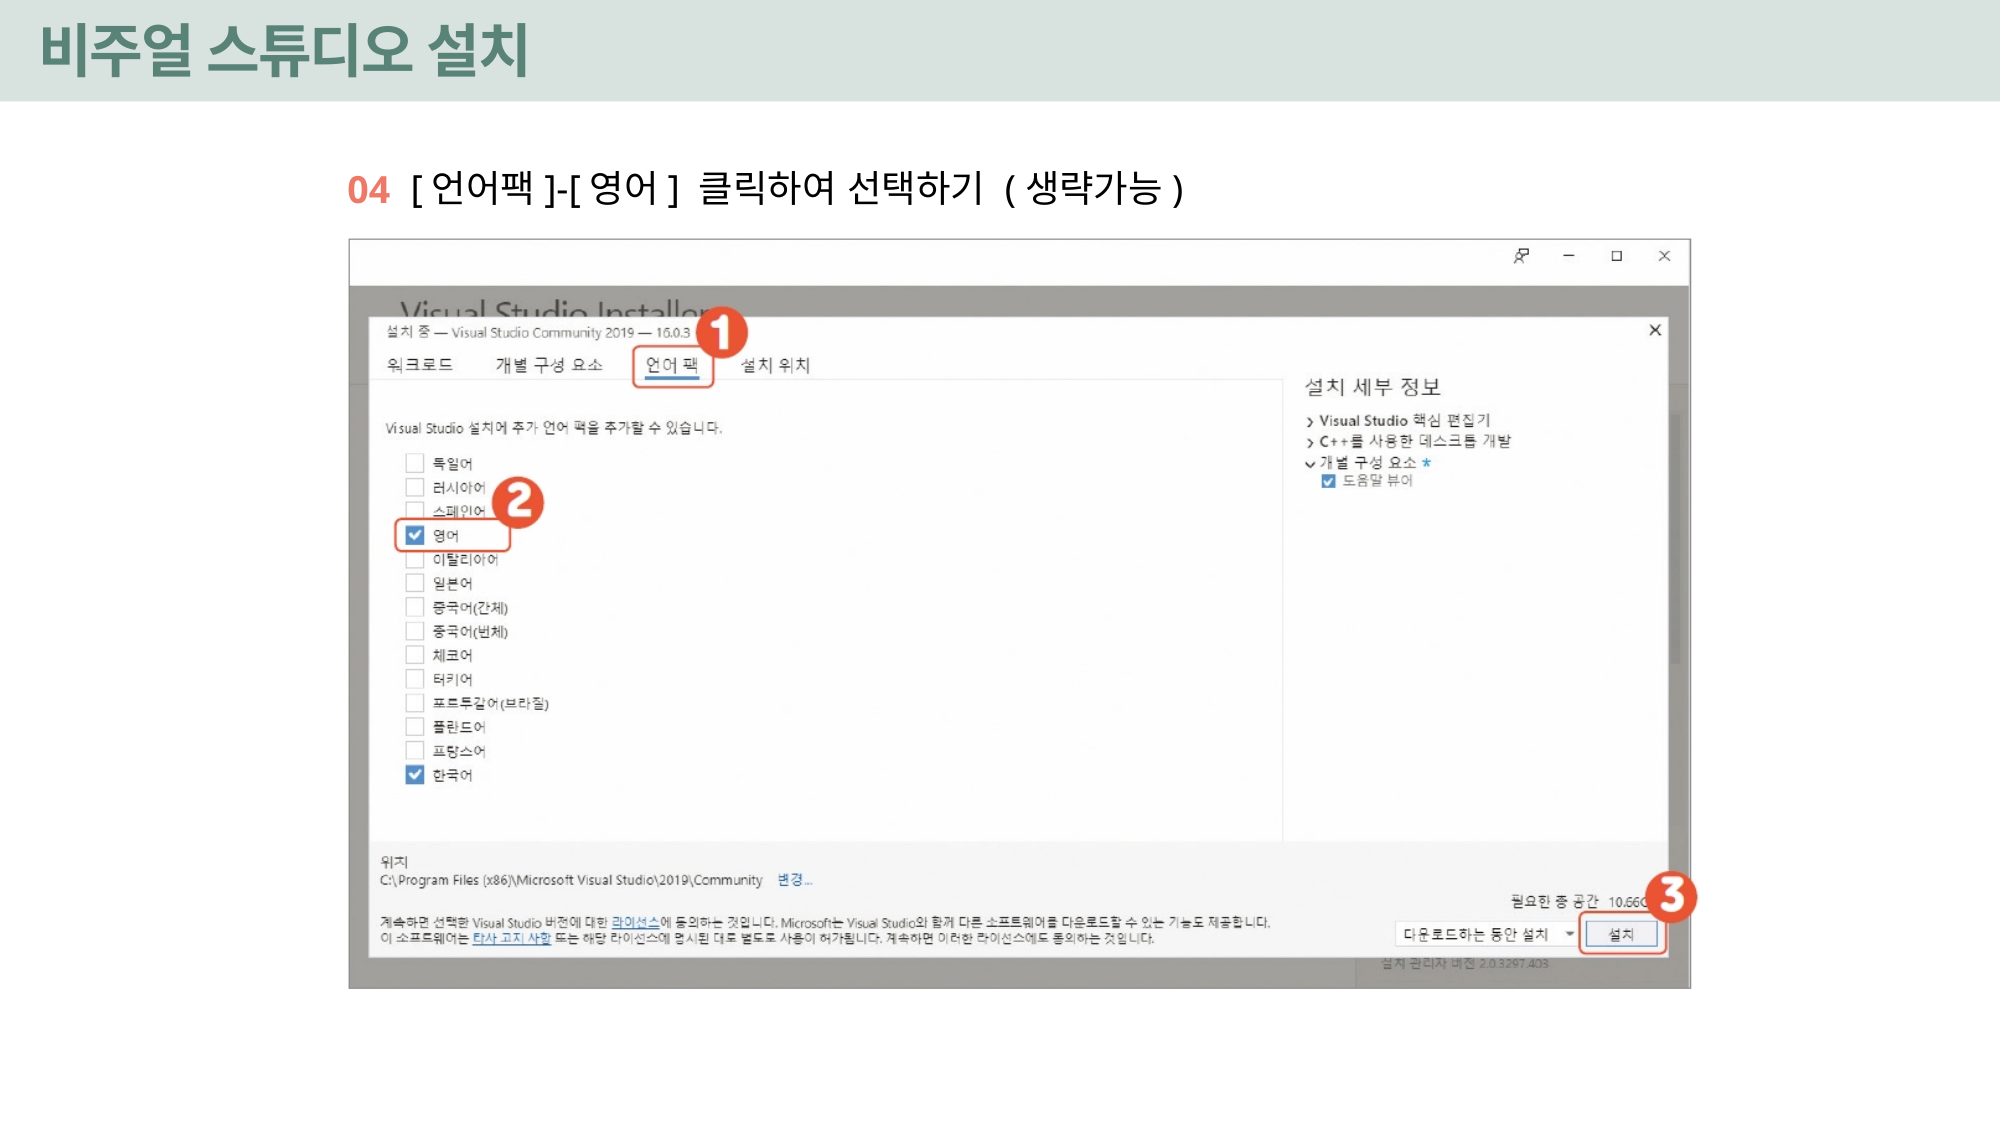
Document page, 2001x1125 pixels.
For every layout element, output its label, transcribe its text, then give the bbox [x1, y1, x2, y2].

picture [344, 235, 1700, 995]
title 비주얼 스튜디오 설치 [23, 10, 1727, 89]
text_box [332, 148, 1700, 220]
